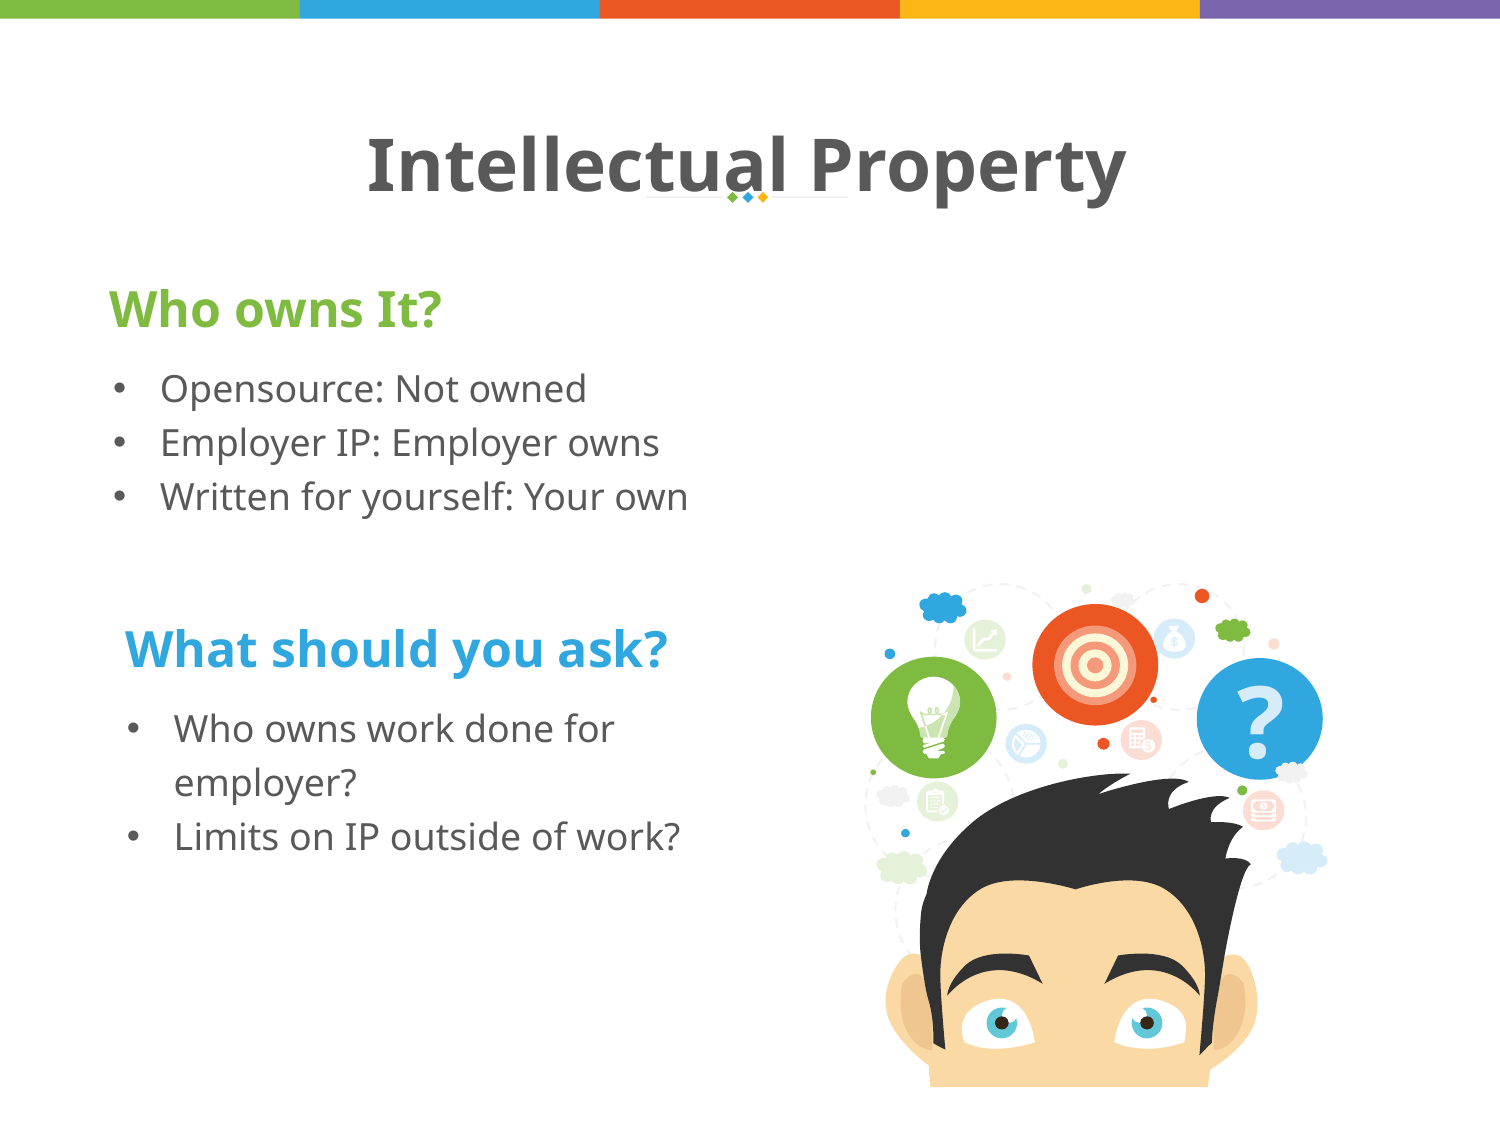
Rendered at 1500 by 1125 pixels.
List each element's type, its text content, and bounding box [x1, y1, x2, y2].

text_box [0, 0, 1500, 19]
text_box Opensource: Not owned Employer IP: Employer owns Written for yourself: Your own [98, 348, 706, 526]
text_box Who owns It? [98, 271, 455, 343]
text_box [351, 111, 1144, 215]
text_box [864, 583, 1328, 1088]
text_box Who owns work done for employer? Limits on IP outside of work? [112, 688, 720, 866]
text_box What should you ask? [114, 611, 680, 683]
